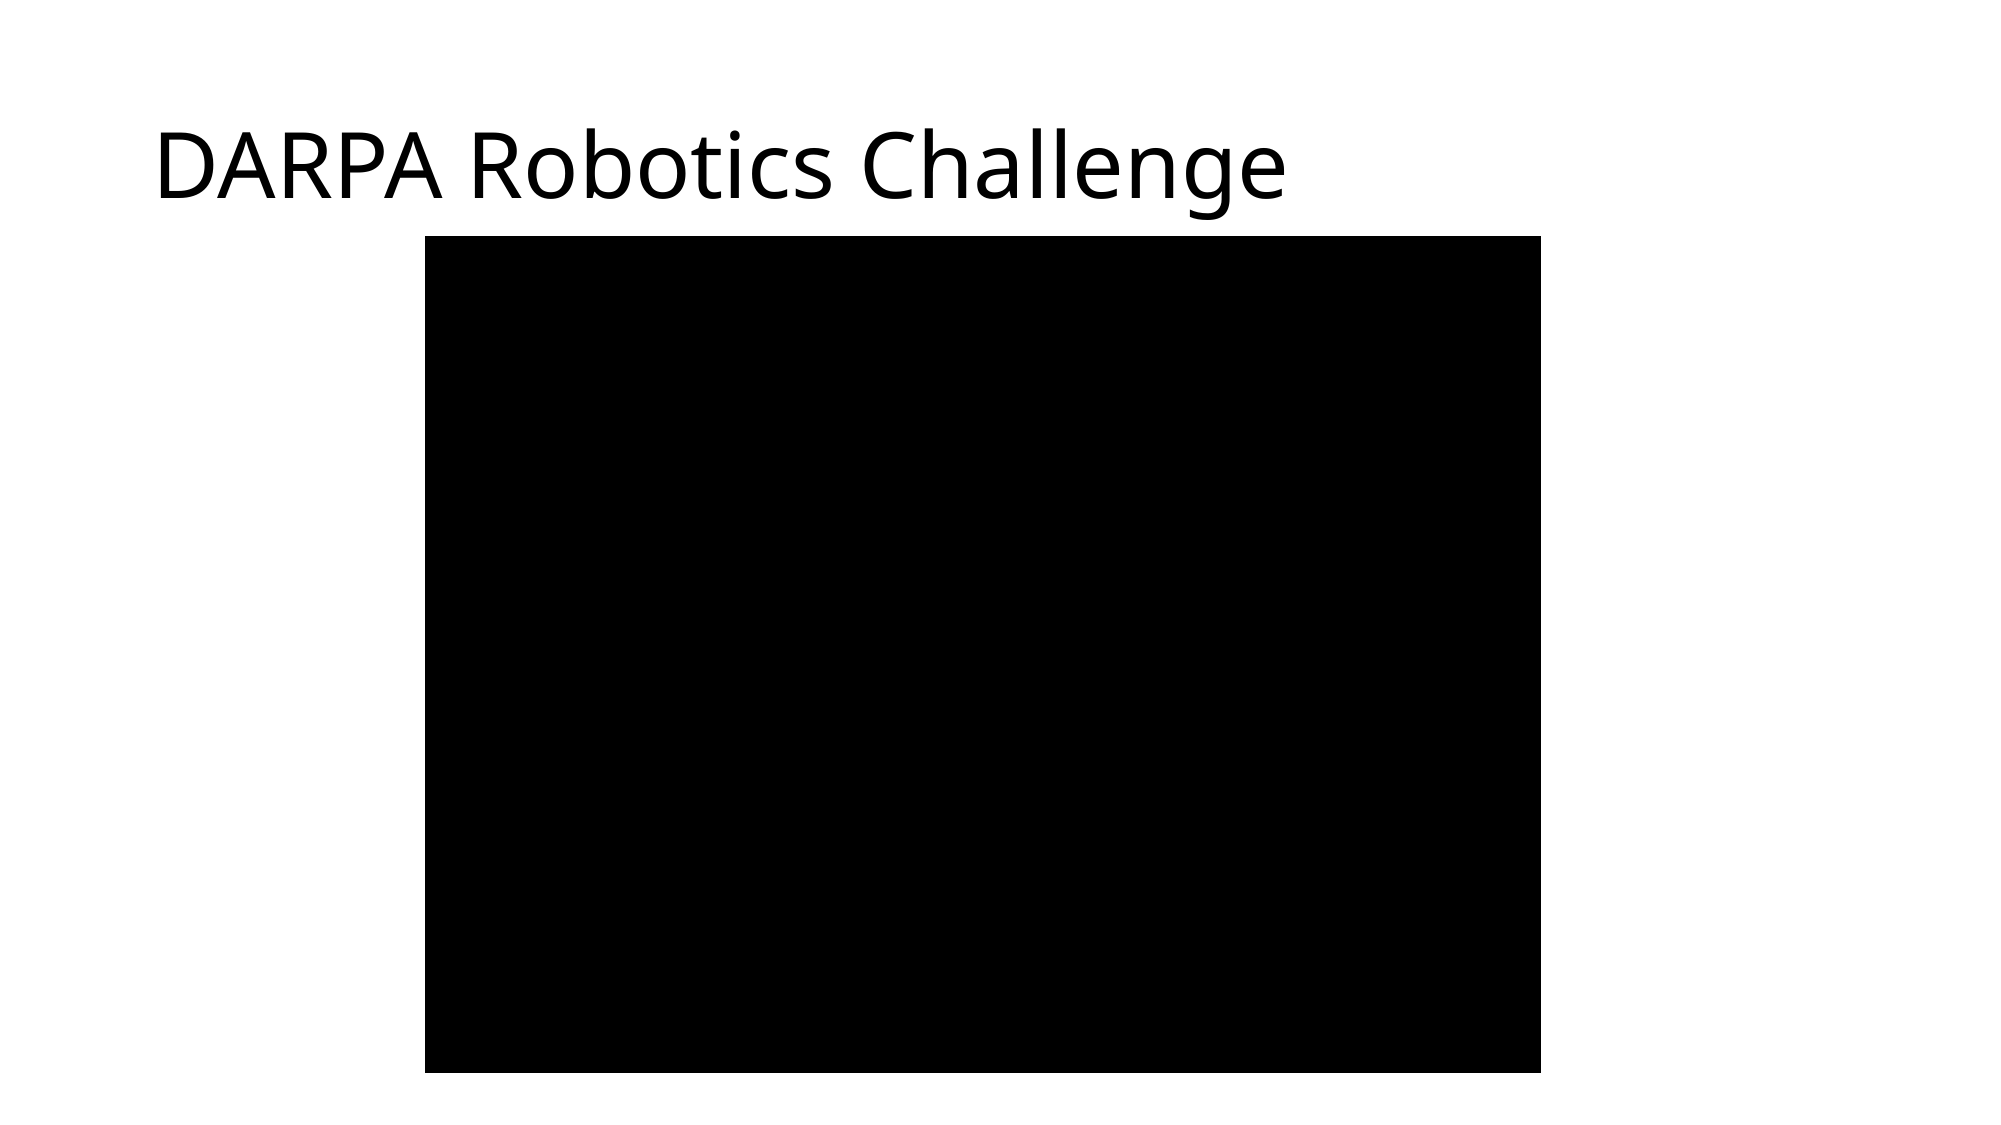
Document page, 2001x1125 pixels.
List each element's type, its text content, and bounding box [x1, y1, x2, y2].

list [424, 236, 1542, 1074]
title DARPA Robotics Challenge [137, 59, 1863, 278]
